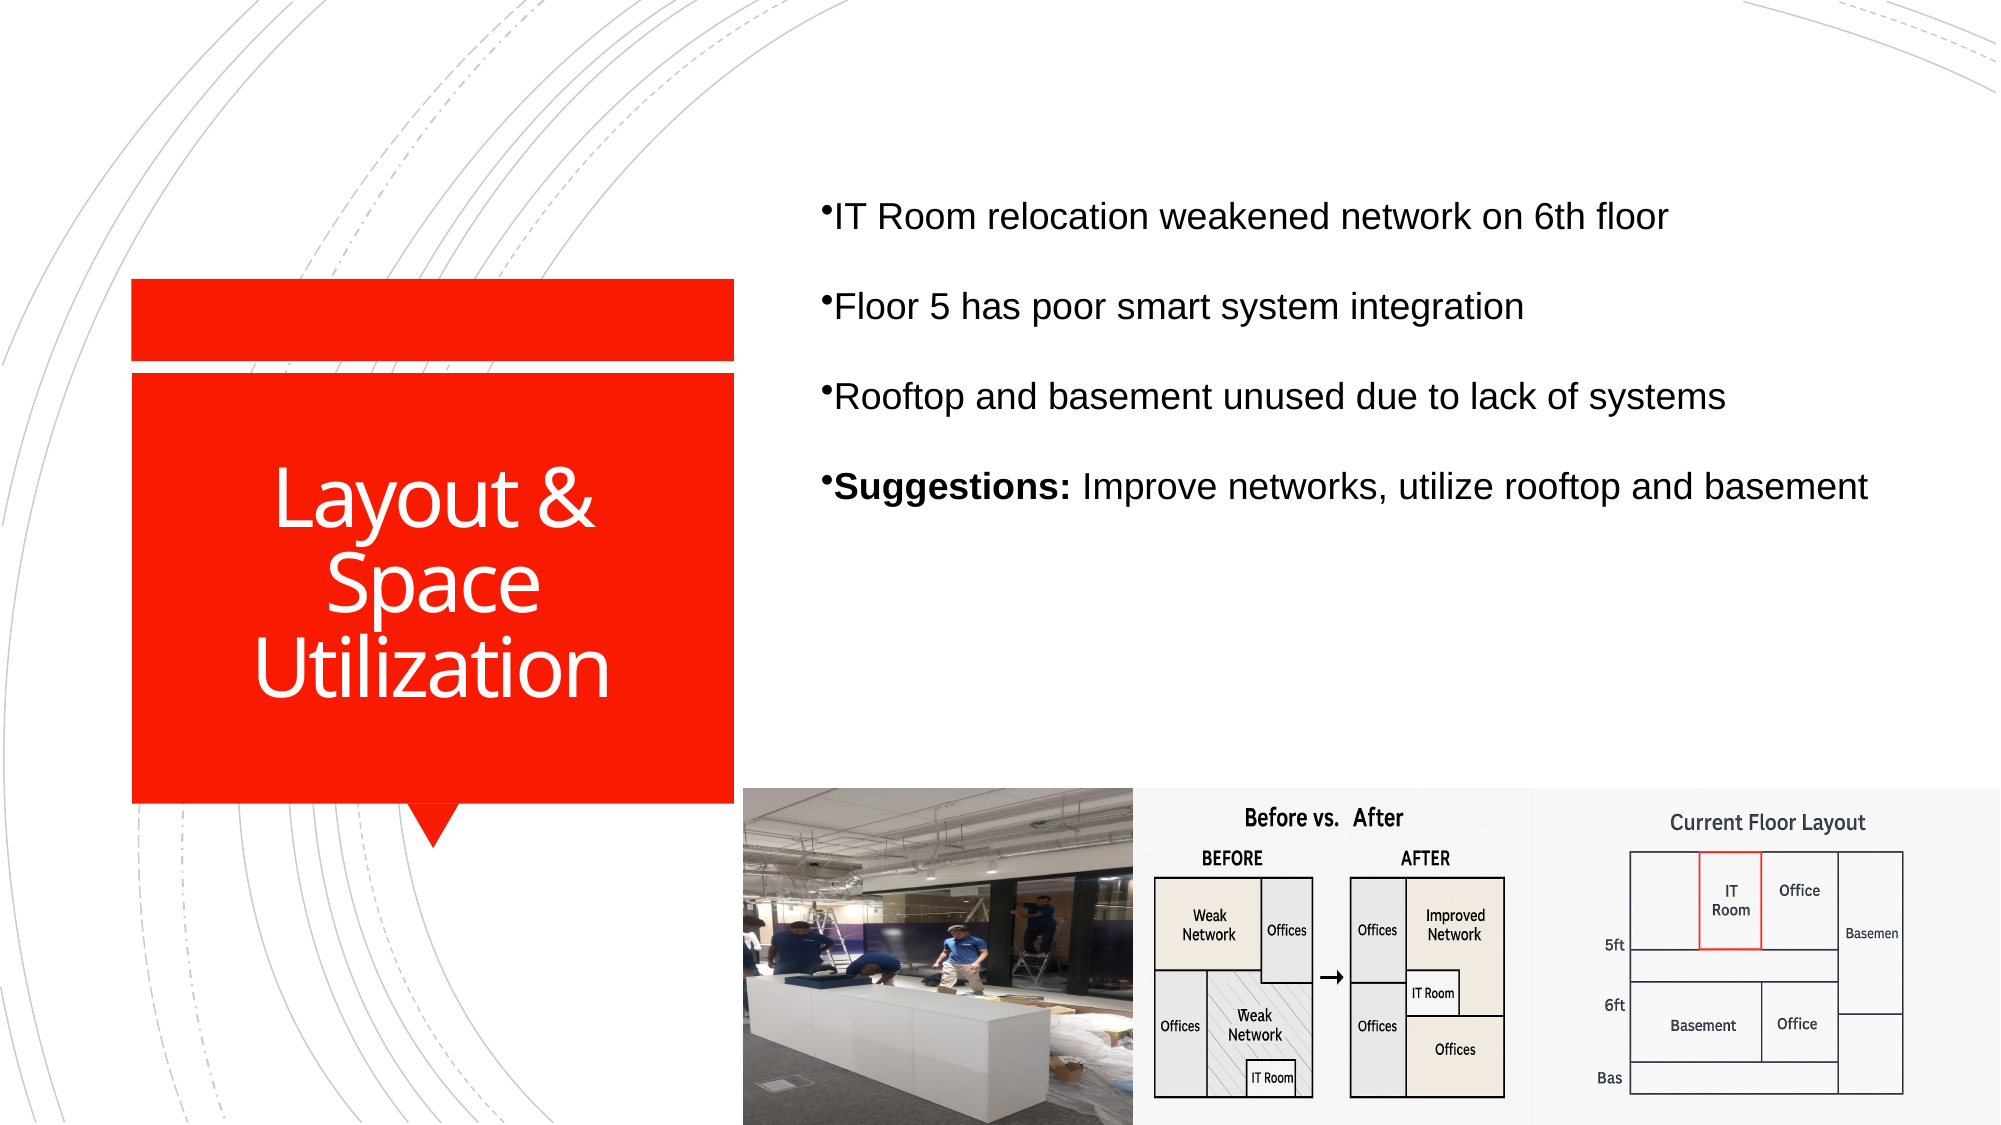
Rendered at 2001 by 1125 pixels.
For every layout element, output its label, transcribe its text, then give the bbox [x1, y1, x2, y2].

title Layout & Space Utilization [145, 385, 720, 789]
list IT Room relocation weakened network on 6th floor Floor 5 has poor smart system integration Rooftop and basement unused due to lack of systems Suggestions: Improve networks, utilize rooftop and basement [805, 23, 1895, 676]
picture [742, 788, 2000, 1125]
